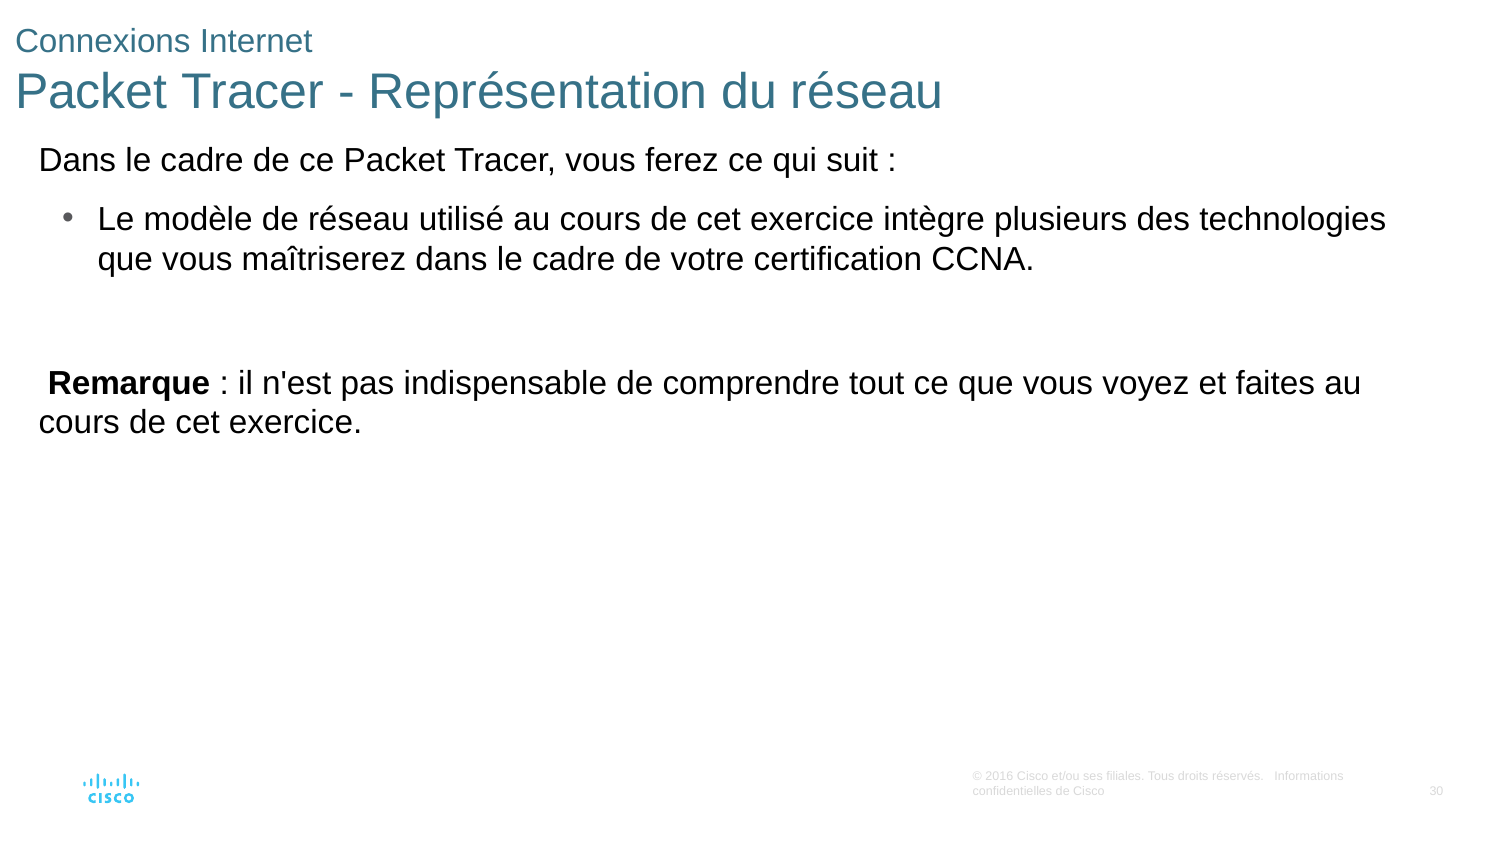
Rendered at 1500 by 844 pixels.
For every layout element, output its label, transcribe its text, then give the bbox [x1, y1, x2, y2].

title Connexions Internet Packet Tracer - Représentation du réseau [0, 6, 1500, 131]
list Dans le cadre de ce Packet Tracer, vous ferez ce qui suit : Le modèle de réseau utilisé au cours de cet exercice intègre plusieurs des technologies que vous maîtriserez dans le cadre de votre certification CCNA. Remarque : il n'est pas indispensable de comprendre tout ce que vous voyez et faites au cours de cet exercice. [23, 131, 1476, 694]
